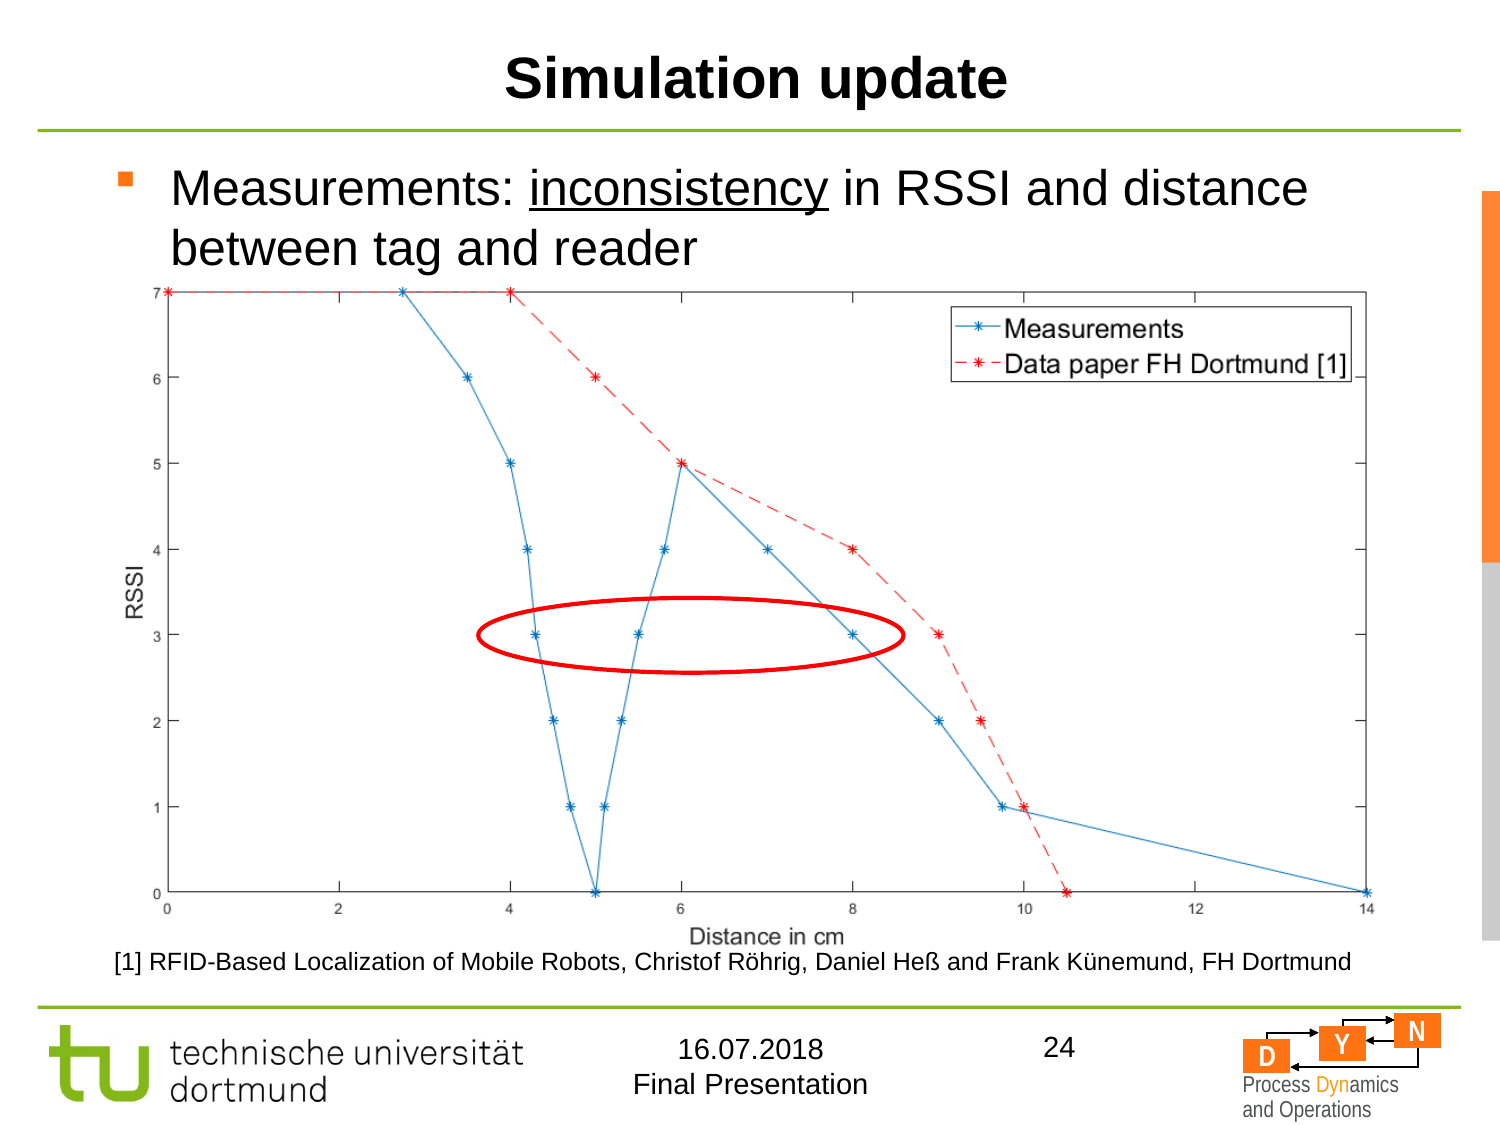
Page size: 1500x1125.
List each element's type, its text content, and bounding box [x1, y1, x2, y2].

title Simulation update [81, 10, 1417, 141]
text_box Measurements: inconsistency in RSSI and distance between tag and reader [1] RFID-Based Localization of Mobile Robots, Christof Röhrig, Daniel Heß and Frank Künemund, FH Dortmund [99, 148, 1434, 917]
picture [94, 281, 1412, 951]
picture [49, 1025, 523, 1102]
